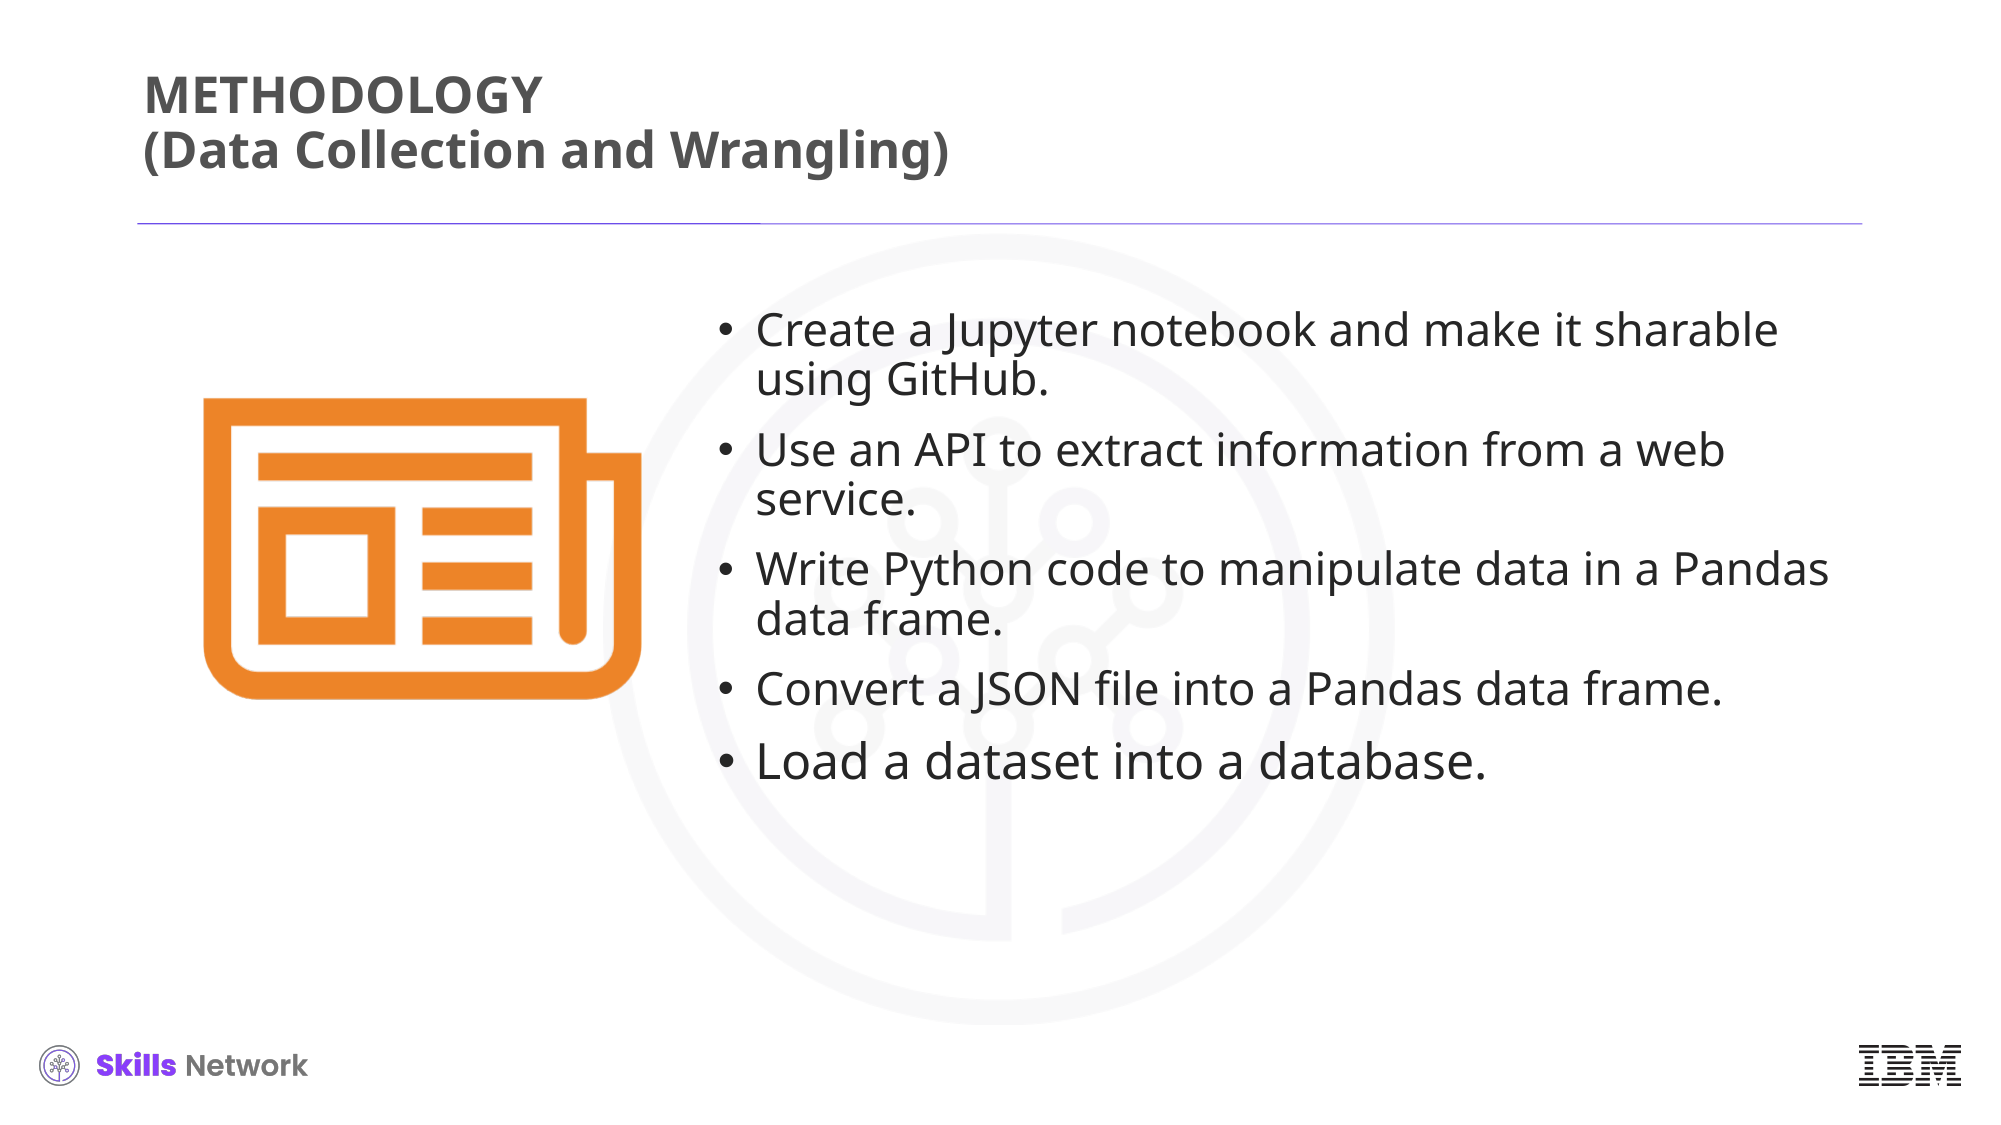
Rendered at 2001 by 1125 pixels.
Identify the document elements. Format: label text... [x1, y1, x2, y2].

text_box Create a Jupyter notebook and make it sharable using GitHub. Use an API to extract information from a web service. Write Python code to manipulate data in a Pandas data frame. Convert a JSON file into a Pandas data frame. Load a dataset into a database. [702, 299, 1863, 1014]
title METHODOLOGY (Data Collection and Wrangling) [128, 61, 1999, 187]
picture [1859, 1045, 1961, 1086]
picture [160, 300, 685, 825]
picture [39, 1045, 308, 1086]
